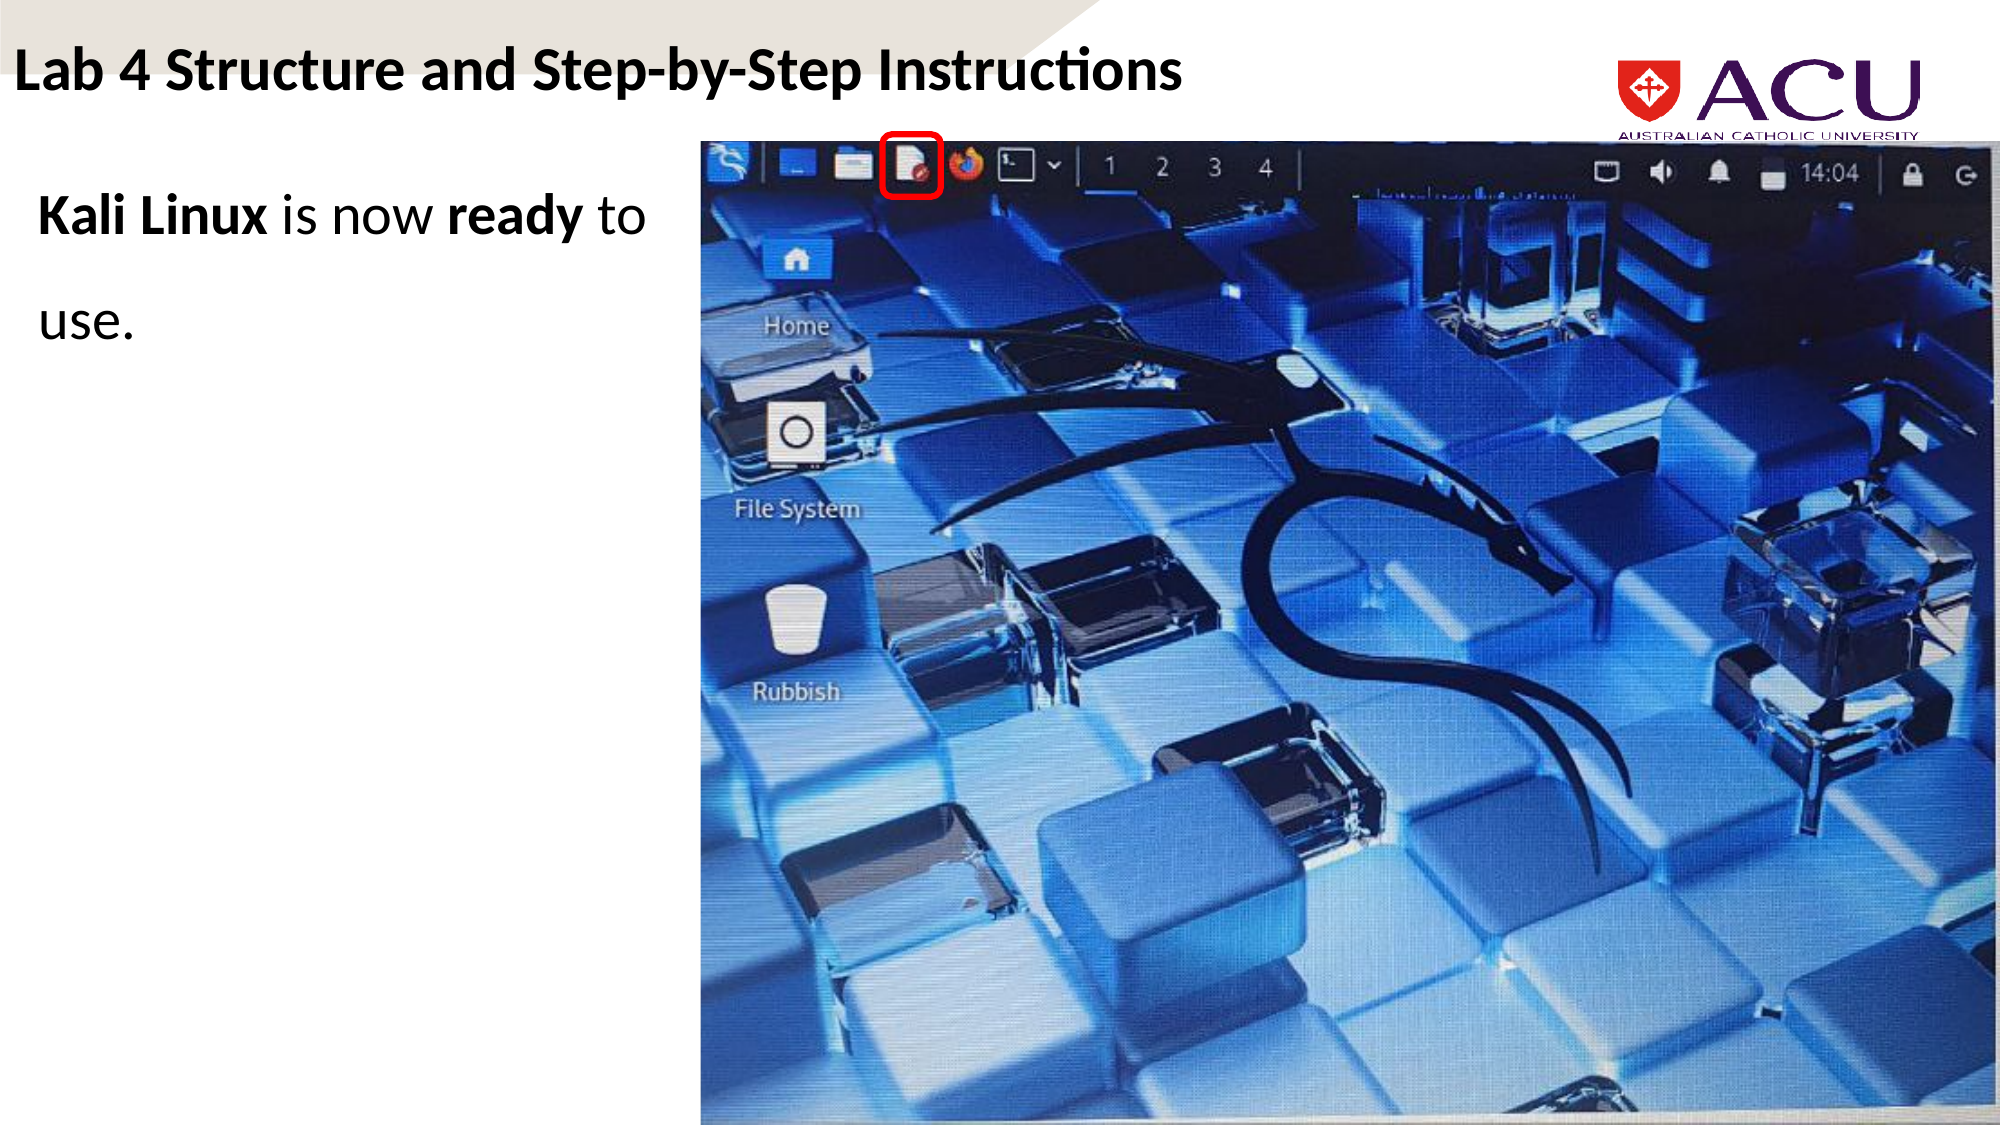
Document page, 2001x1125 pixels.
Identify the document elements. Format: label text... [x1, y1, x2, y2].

text_box Kali Linux is now ready to use. [24, 134, 701, 359]
picture [700, 141, 2000, 1125]
text_box [881, 132, 942, 139]
text_box Lab 4 Structure and Step-by-Step Instructions [0, 0, 2000, 111]
picture [1618, 111, 1920, 140]
